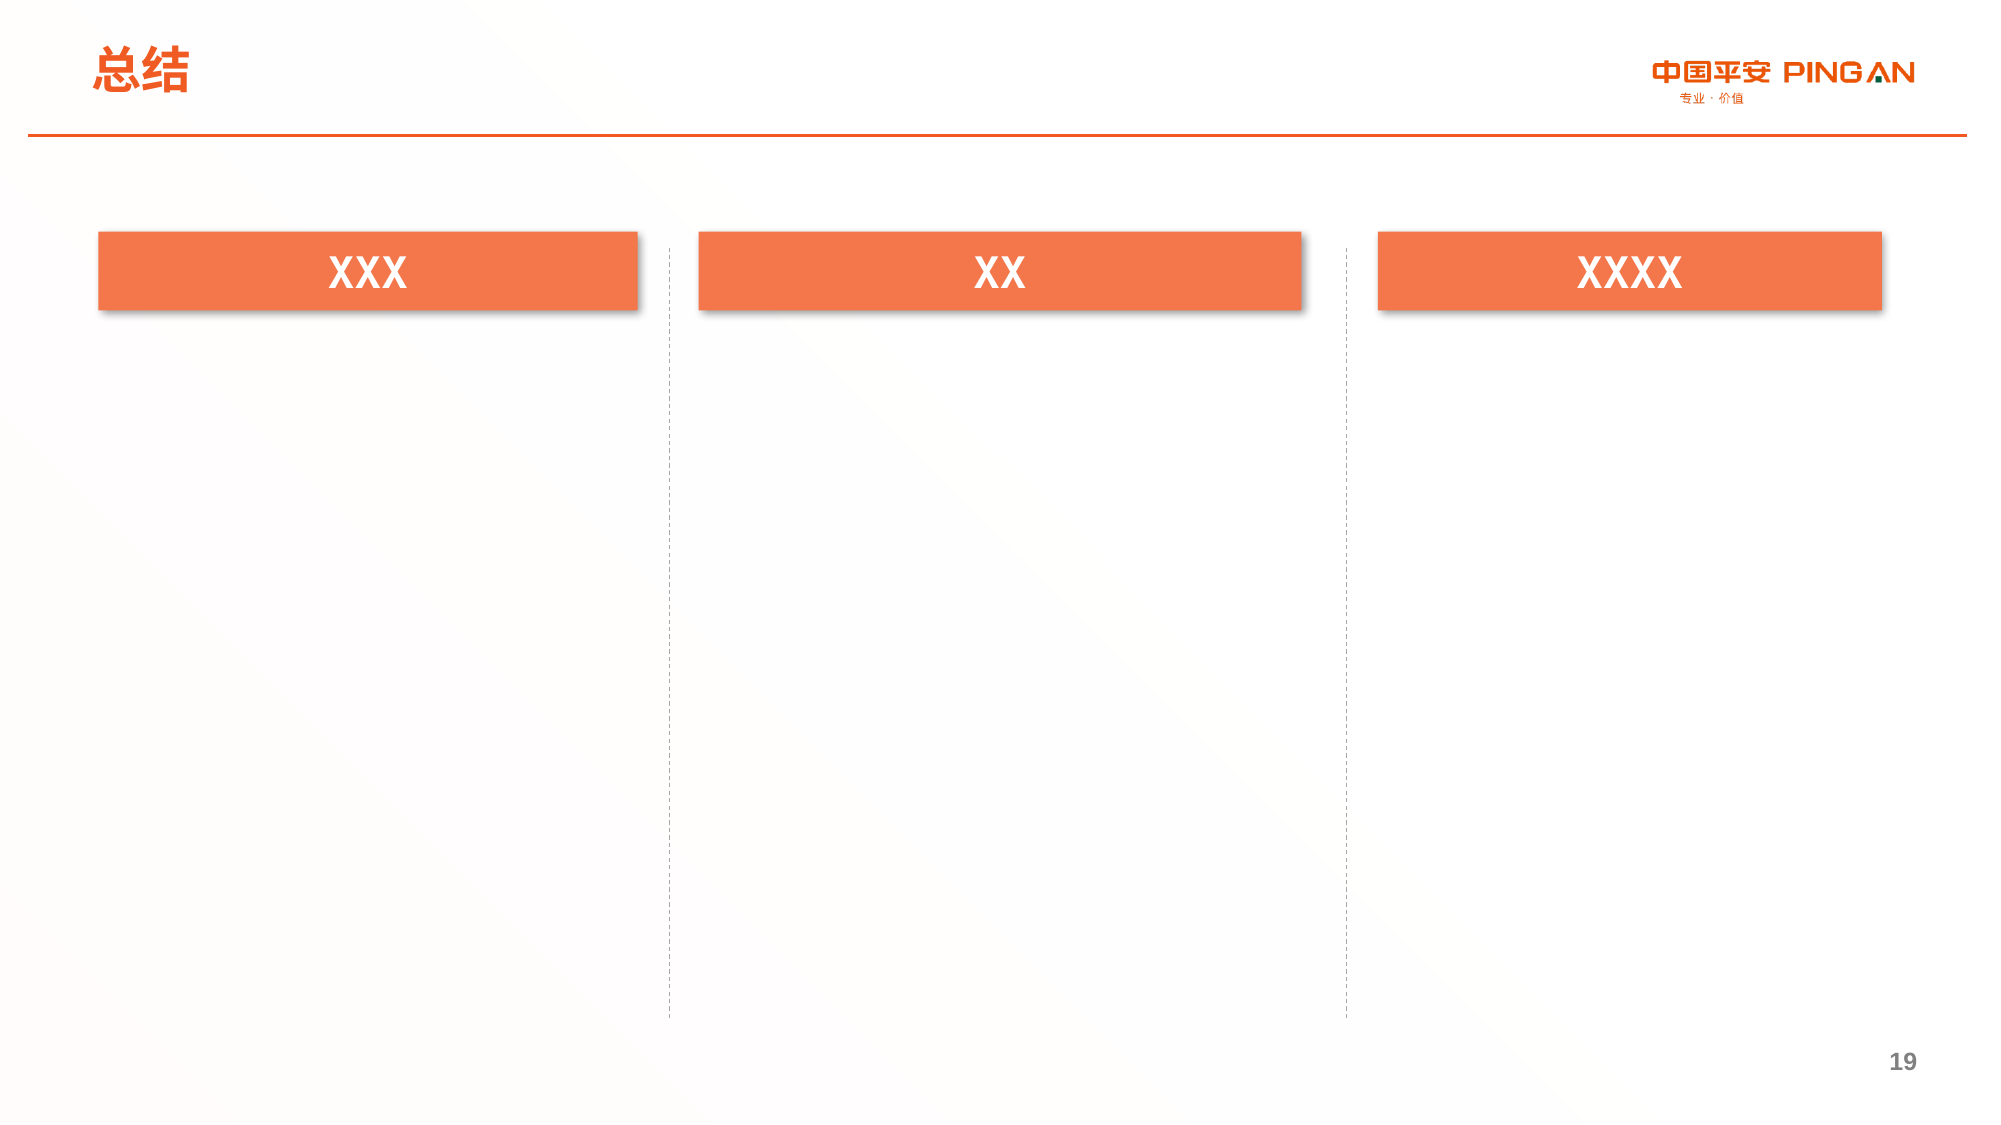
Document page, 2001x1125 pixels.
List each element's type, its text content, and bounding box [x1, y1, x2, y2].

text_box 总结 [89, 30, 1000, 107]
text_box XXXX [1377, 231, 1883, 311]
picture [1632, 41, 1934, 124]
text_box XX [698, 231, 1302, 311]
text_box XXX [97, 231, 639, 311]
